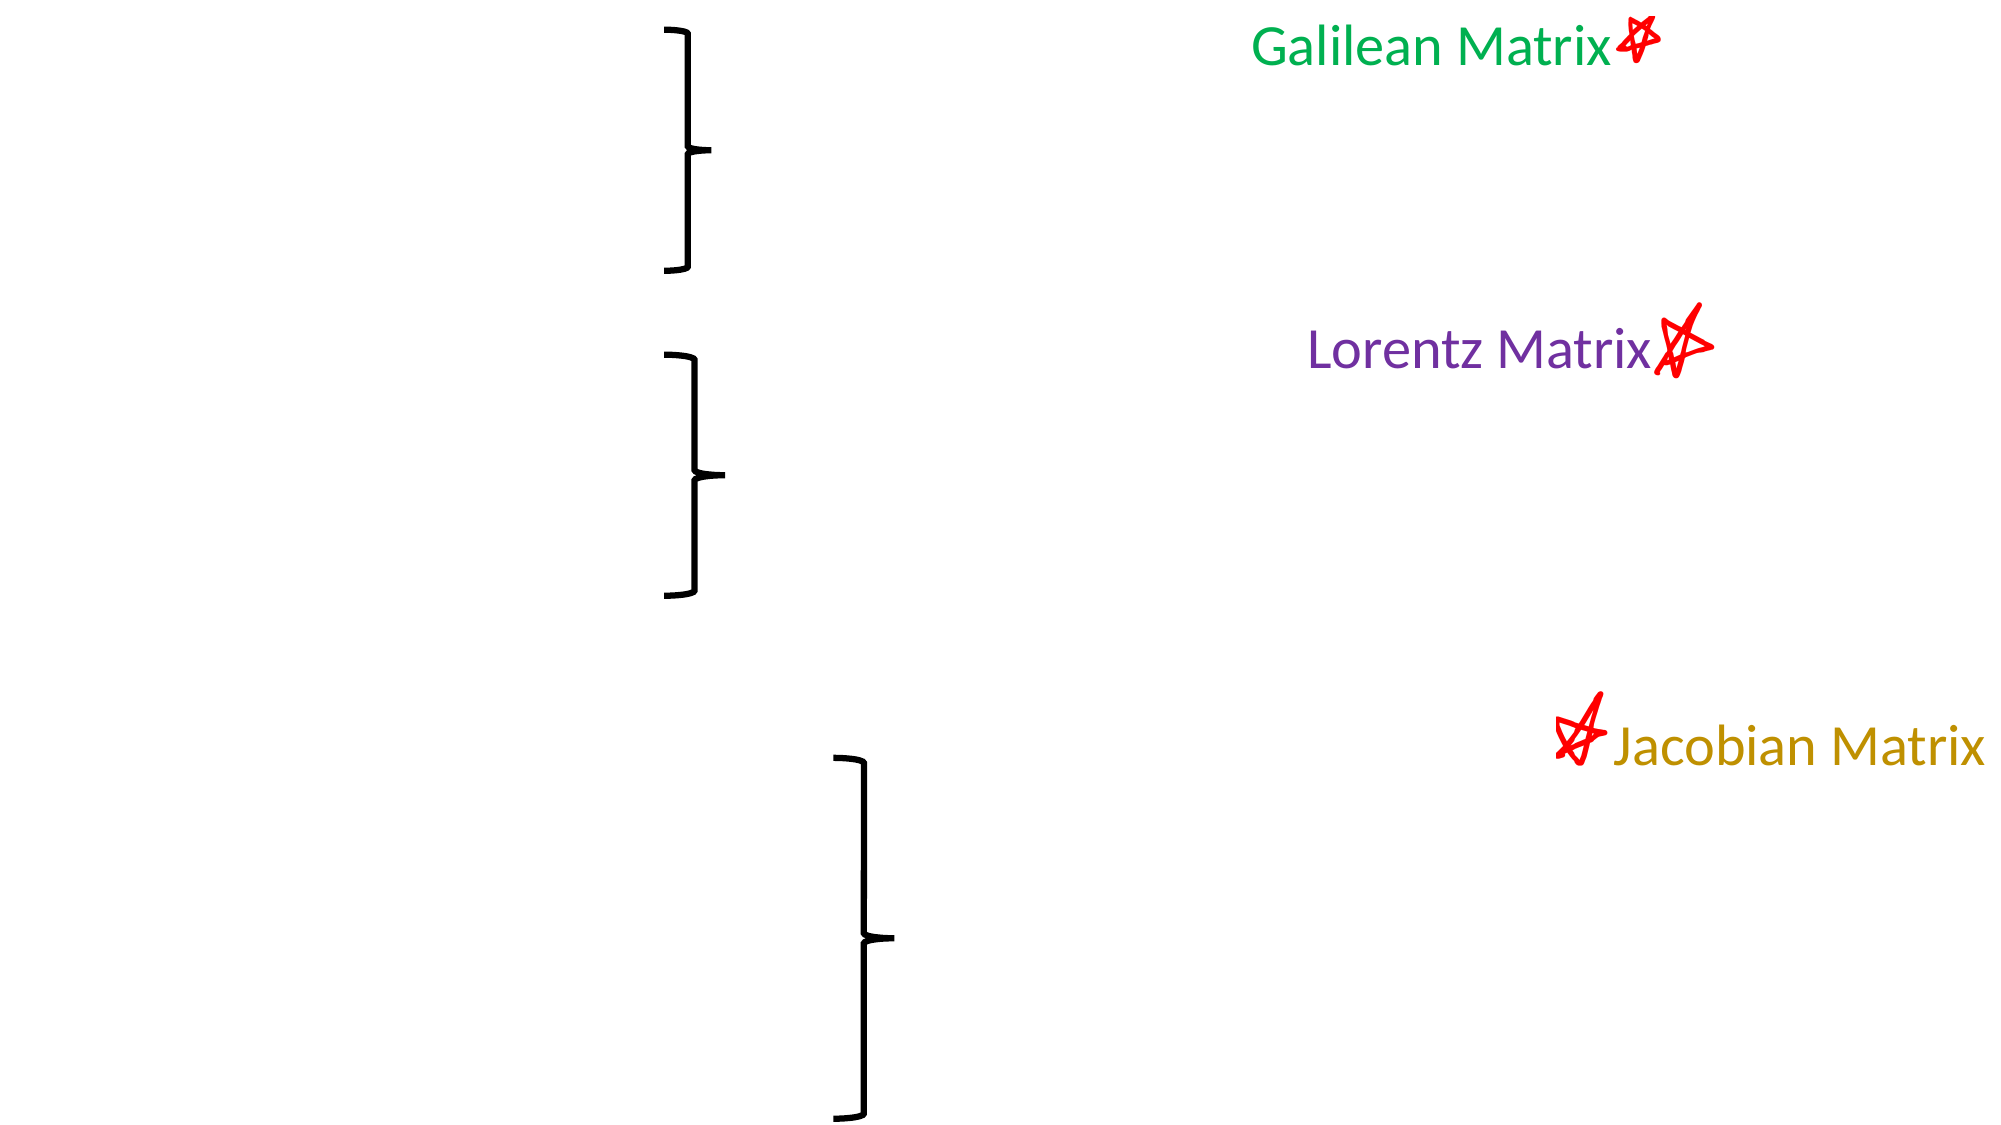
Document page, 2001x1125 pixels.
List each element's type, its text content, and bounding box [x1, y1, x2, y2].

text_box Galilean Matrix [1236, 0, 1627, 85]
text_box Lorentz Matrix [1292, 303, 1556, 388]
picture [1556, 16, 1723, 774]
text_box [664, 354, 726, 597]
text_box [833, 757, 895, 1120]
text_box [664, 29, 712, 272]
text_box Jacobian Matrix [1598, 699, 2000, 785]
